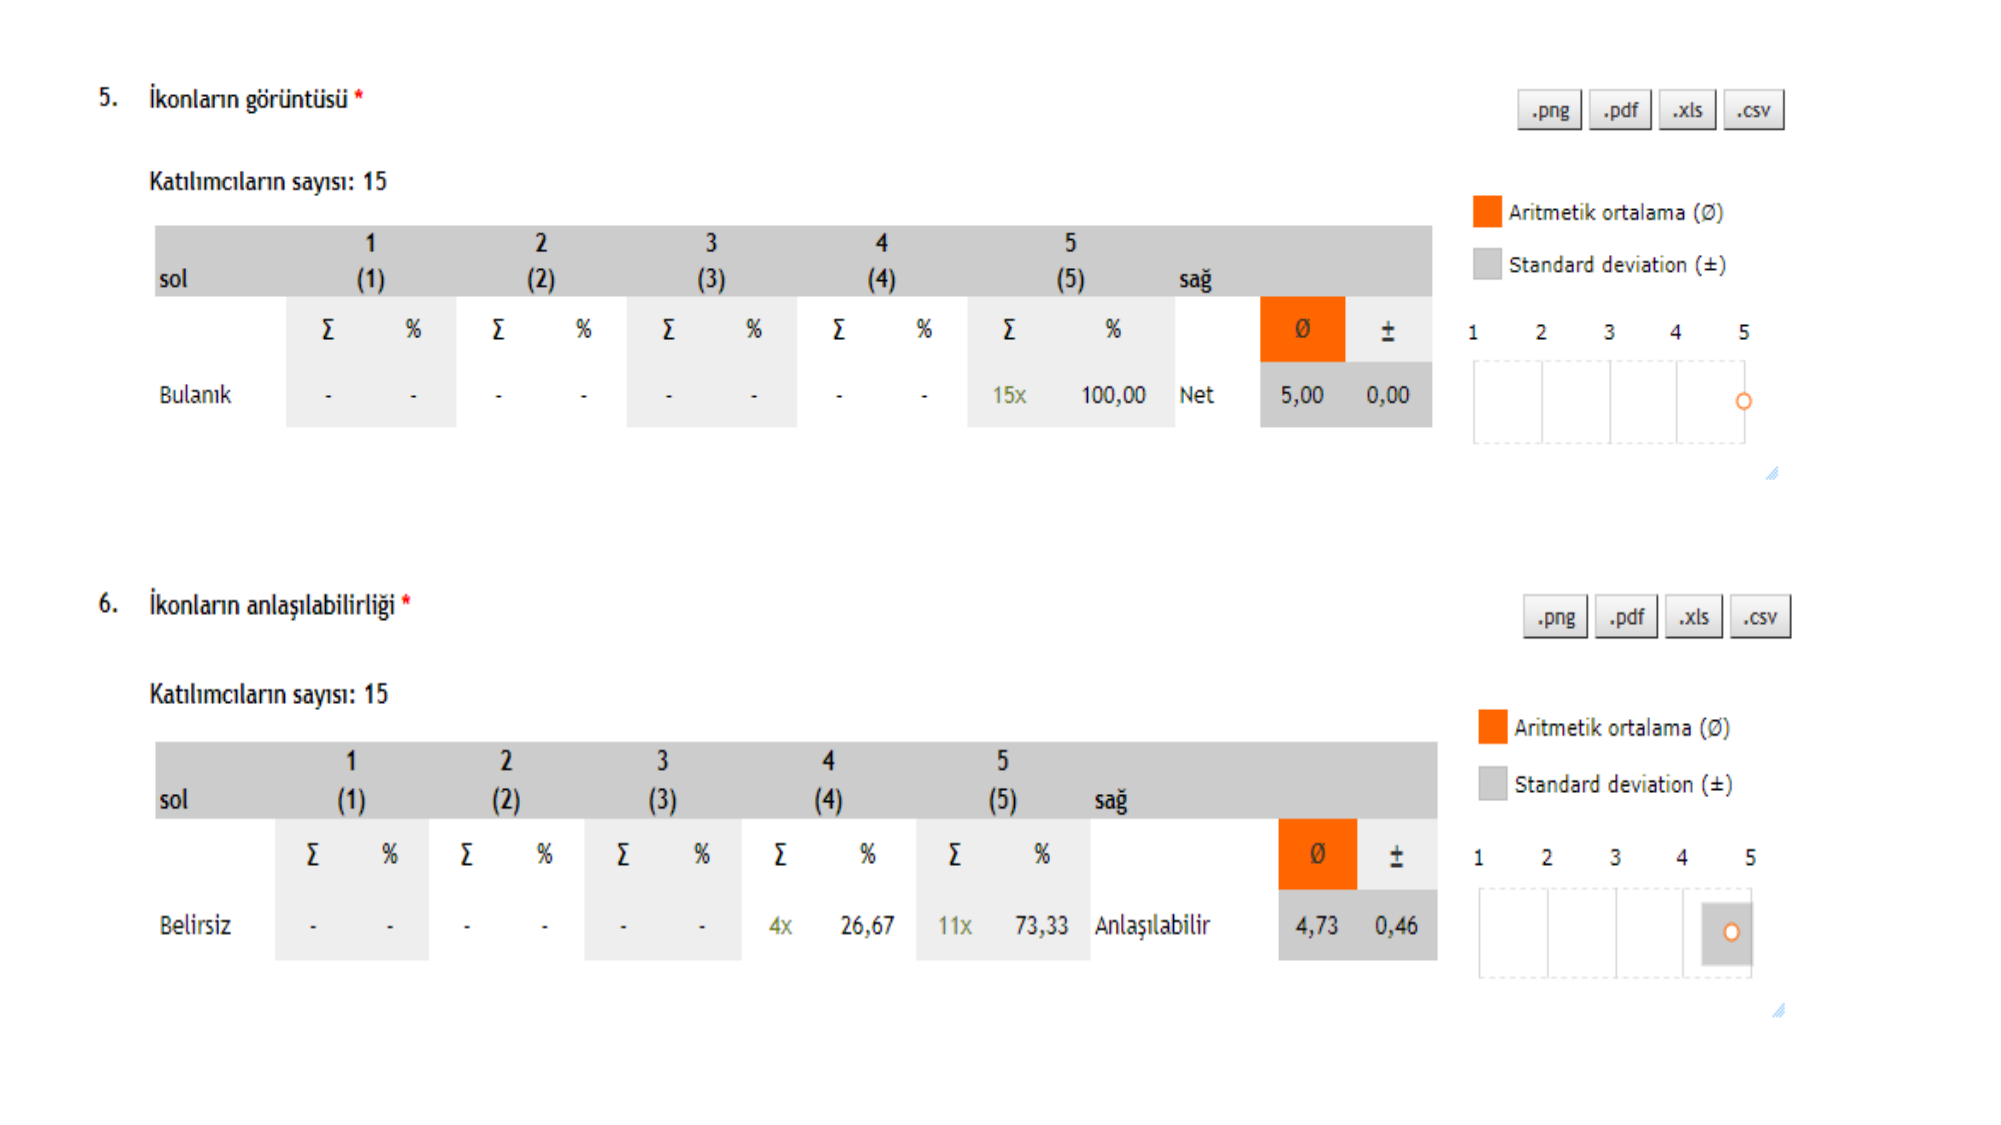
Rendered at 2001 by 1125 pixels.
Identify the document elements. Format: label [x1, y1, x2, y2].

picture [72, 546, 1809, 1042]
picture [72, 54, 1809, 510]
